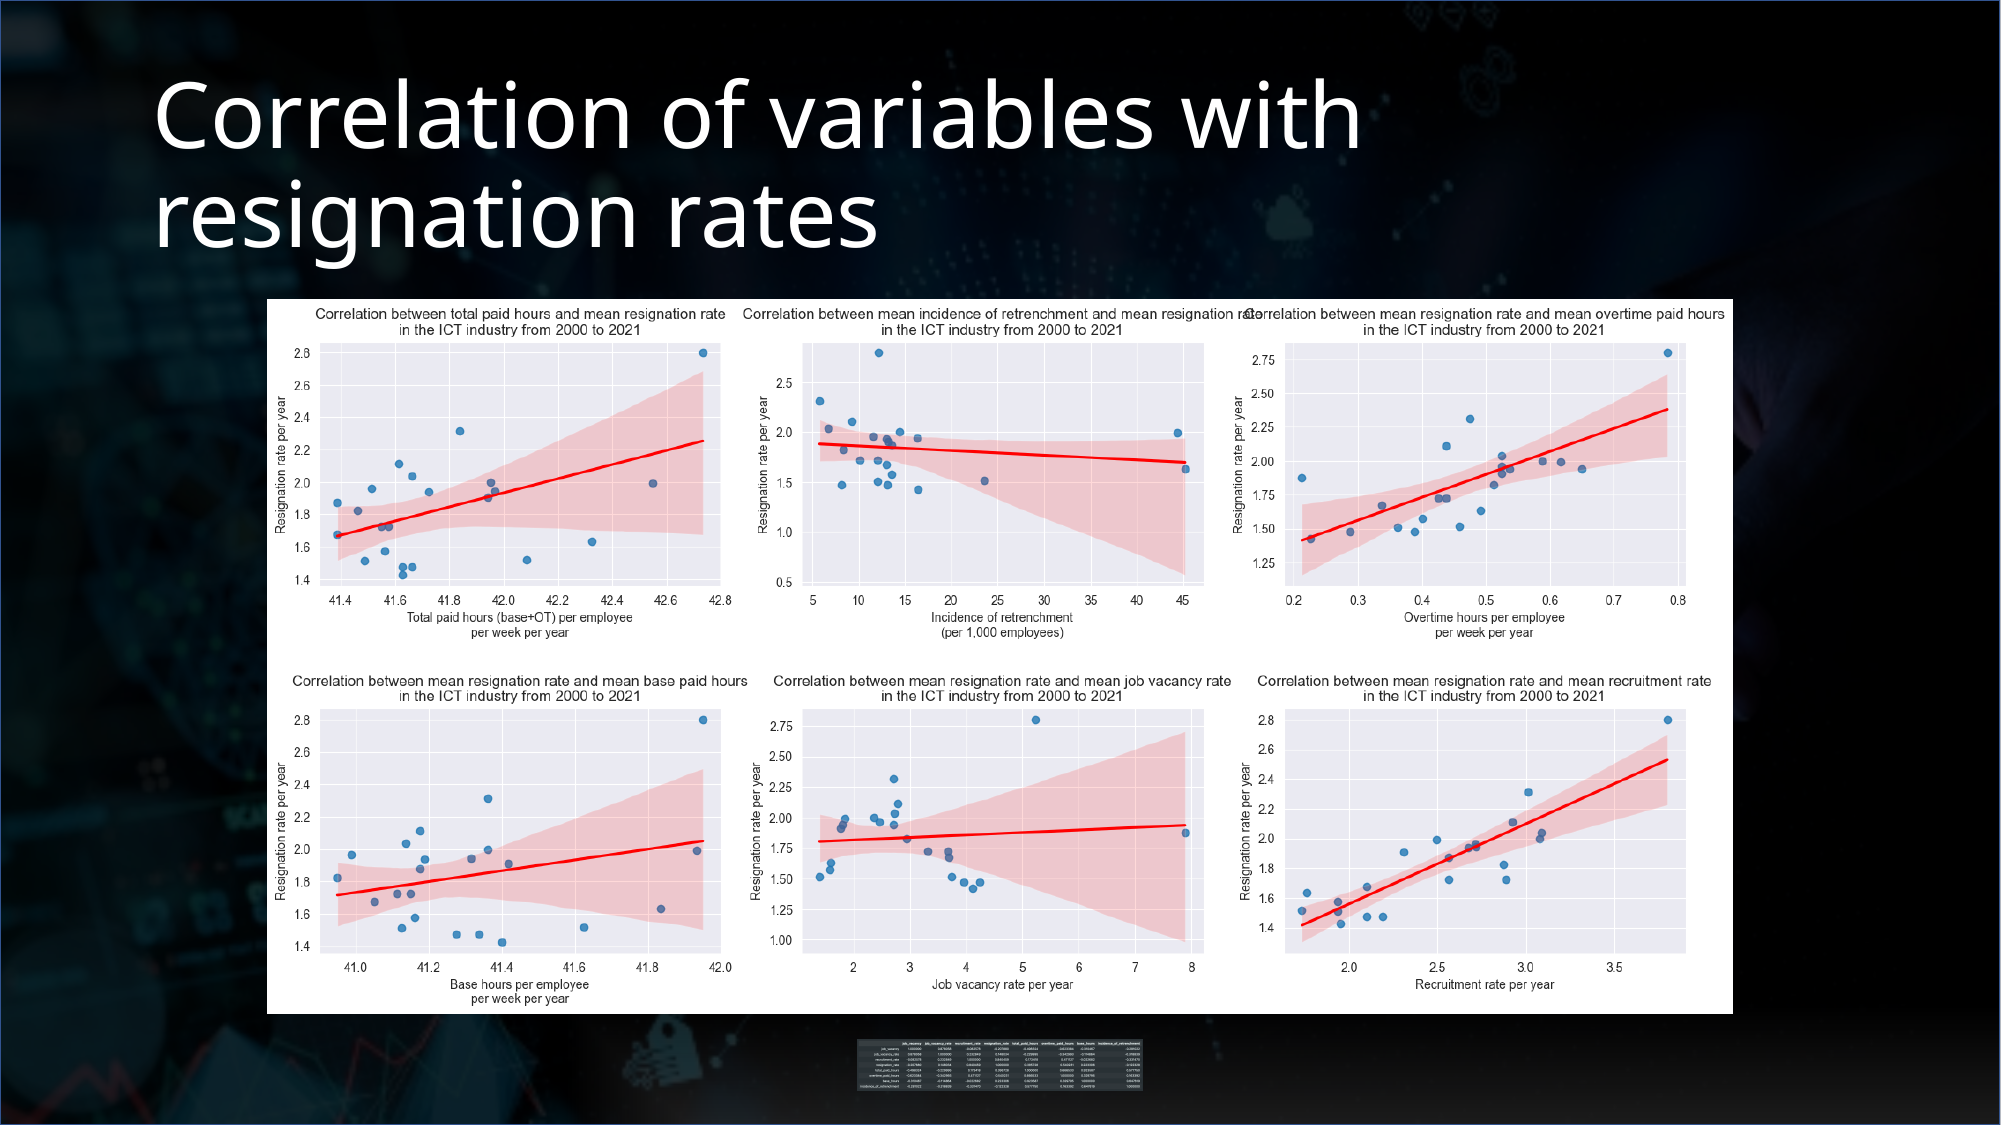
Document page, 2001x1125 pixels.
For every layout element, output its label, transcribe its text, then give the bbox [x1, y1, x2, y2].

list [267, 299, 1733, 1014]
title Correlation of variables with resignation rates [137, 59, 1863, 278]
picture [857, 1039, 1143, 1091]
